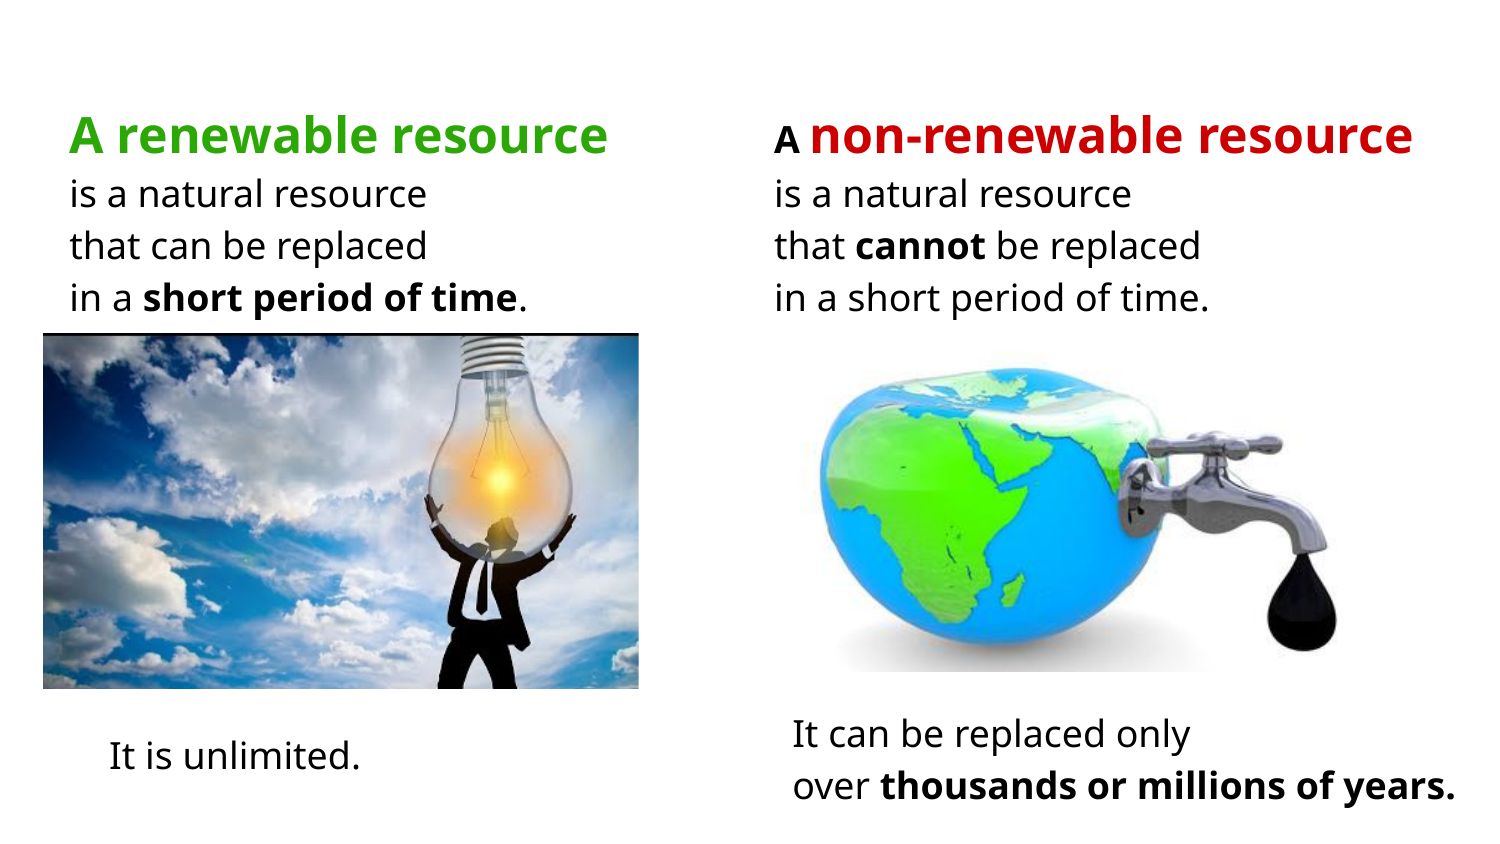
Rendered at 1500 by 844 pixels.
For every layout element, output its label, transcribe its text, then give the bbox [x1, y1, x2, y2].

picture [776, 350, 1373, 672]
picture [42, 333, 639, 689]
text_box It is unlimited. [94, 717, 639, 844]
text_box It can be replaced only over thousands or millions of years. [777, 688, 1500, 844]
text_box A renewable resource is a natural resource that can be replaced in a short period of time. [54, 79, 626, 306]
text_box A non-renewable resource is a natural resource that cannot be replaced in a short period of time. [759, 79, 1461, 306]
